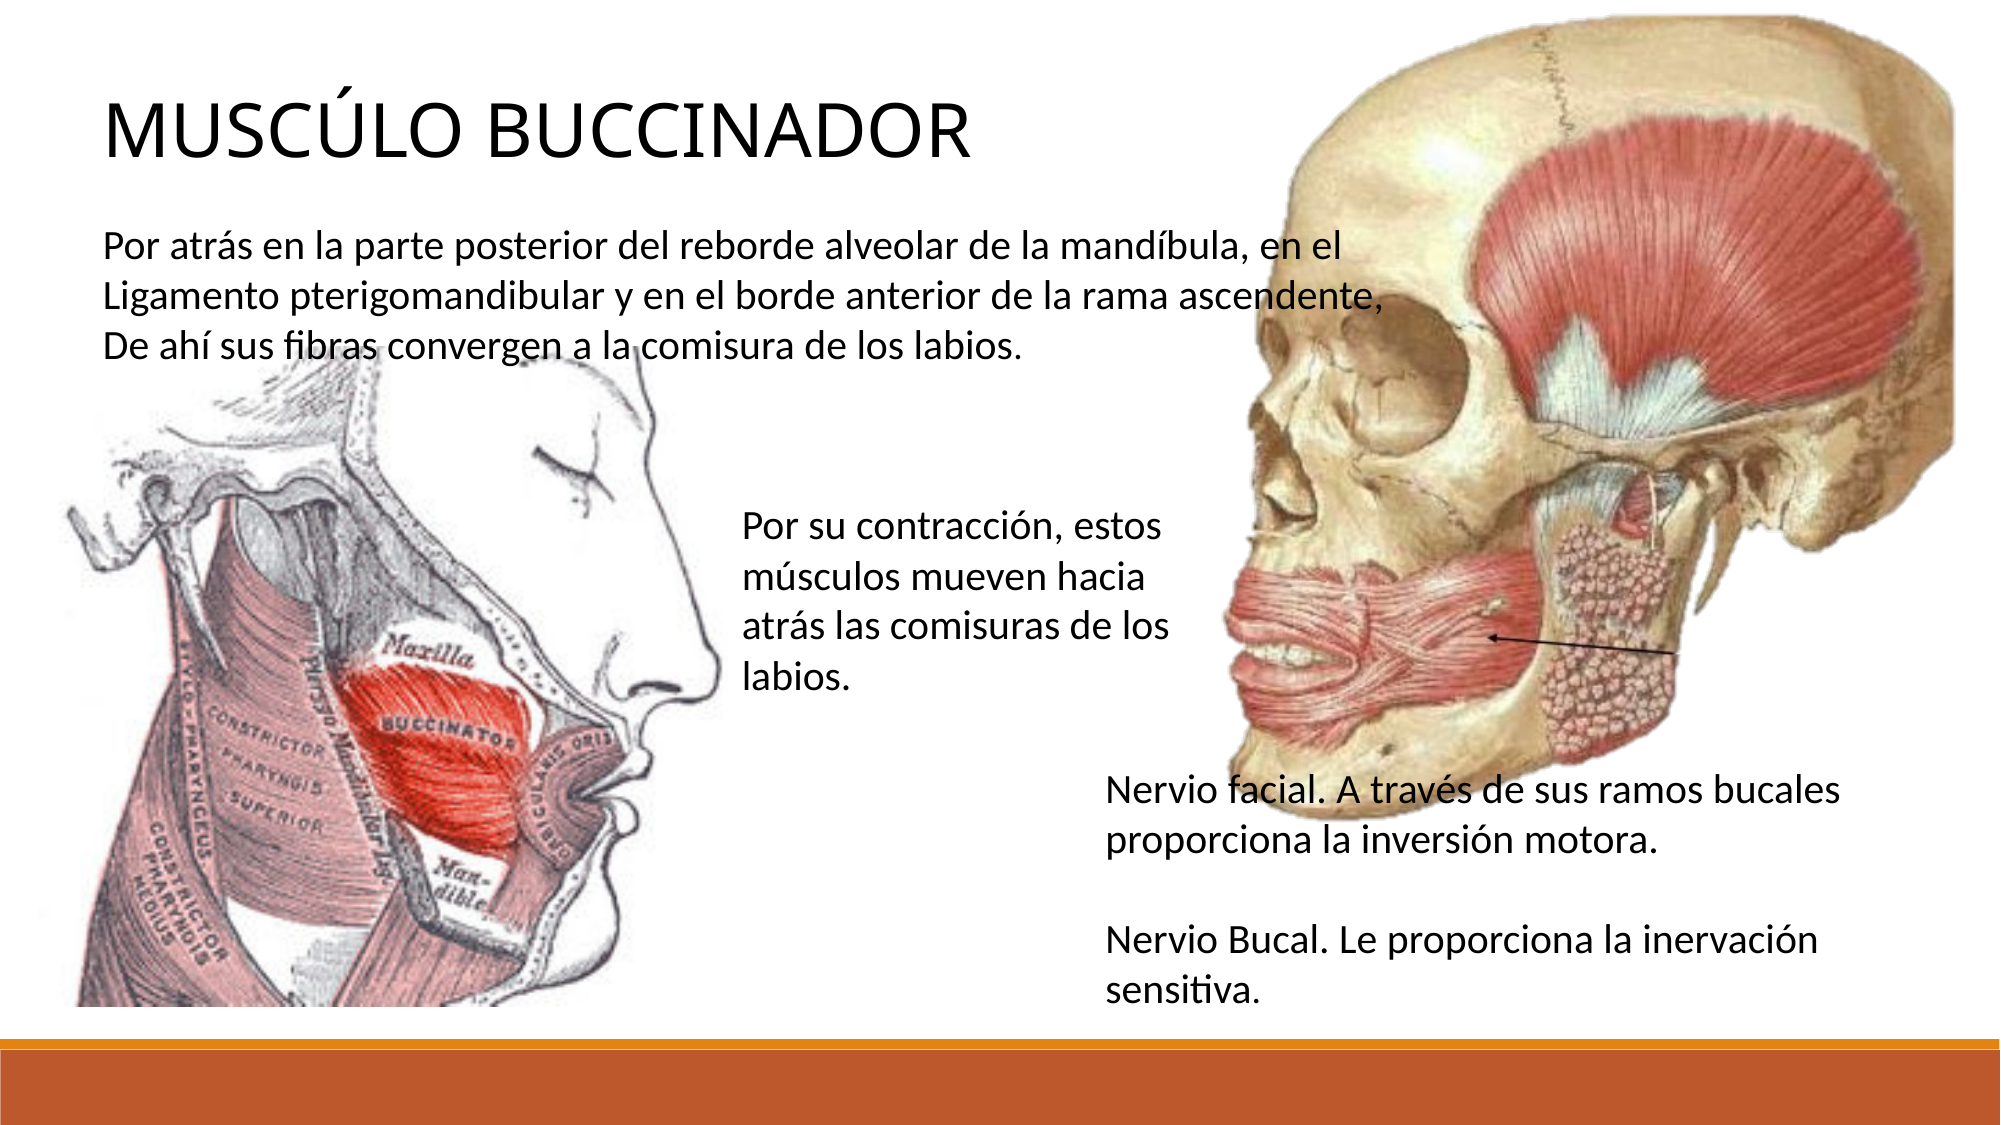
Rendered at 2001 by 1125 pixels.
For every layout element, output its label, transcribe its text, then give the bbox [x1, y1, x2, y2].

text_box MUSCÚLO BUCCINADOR Por atrás en la parte posterior del reborde alveolar de la mandíbula, en el Ligamento pterigomandibular y en el borde anterior de la rama ascendente, De ahí sus fibras convergen a la comisura de los labios. [88, 75, 1210, 375]
text_box Por su contracción, estos músculos mueven hacia atrás las comisuras de los labios. [736, 490, 1210, 706]
picture [38, 345, 728, 1008]
text_box Nervio facial. A través de sus ramos bucales proporciona la inversión motora. Nervio Bucal. Le proporciona la inervación sensitiva. [1090, 754, 1962, 1110]
picture [1213, 0, 1962, 841]
